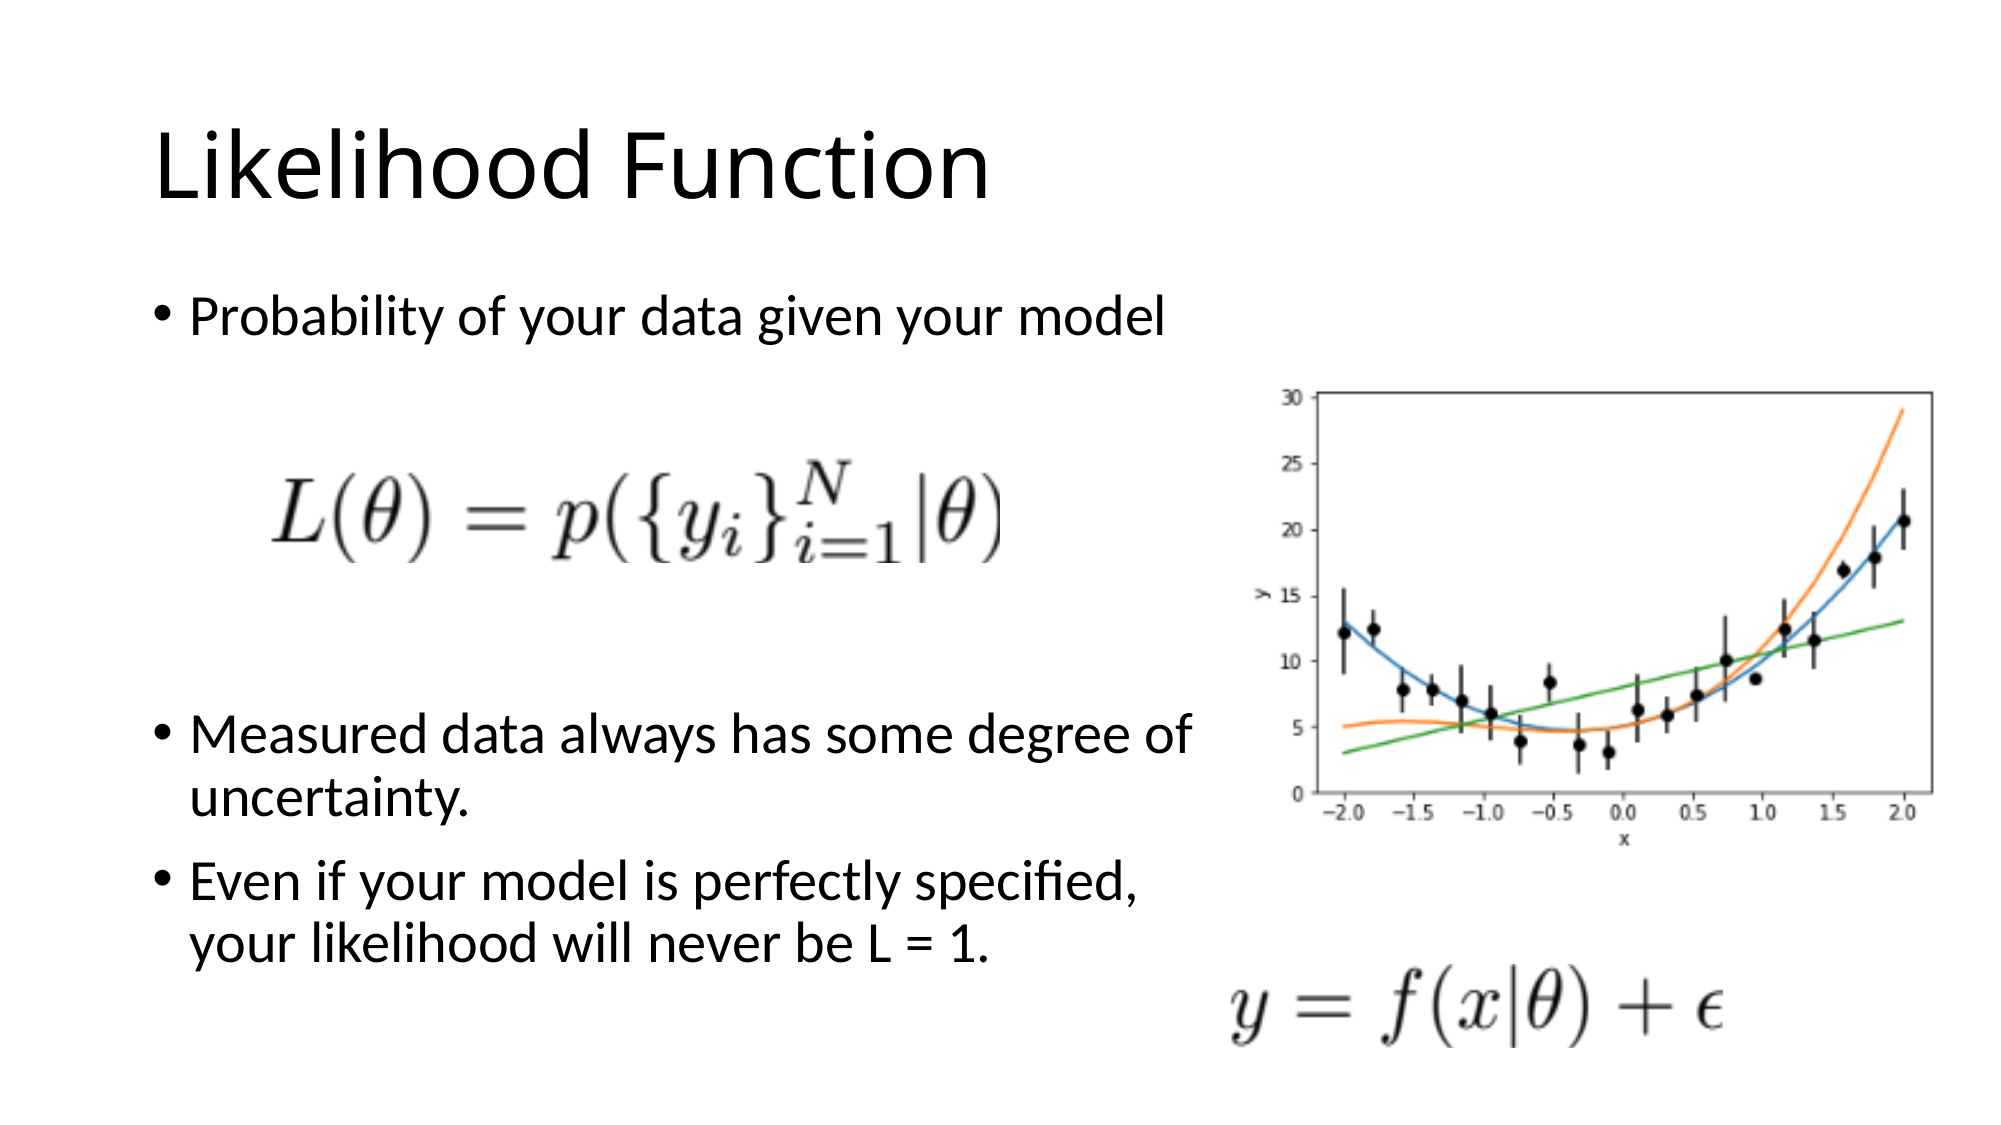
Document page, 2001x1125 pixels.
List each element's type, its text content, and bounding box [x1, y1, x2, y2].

picture [270, 457, 1000, 563]
list Probability of your data given your model Measured data always has some degree of uncertainty. Even if your model is perfectly specified, your likelihood will never be L = 1. [137, 277, 1261, 992]
picture [1230, 964, 1723, 1048]
picture [1230, 367, 1966, 860]
title Likelihood Function [137, 59, 1863, 278]
